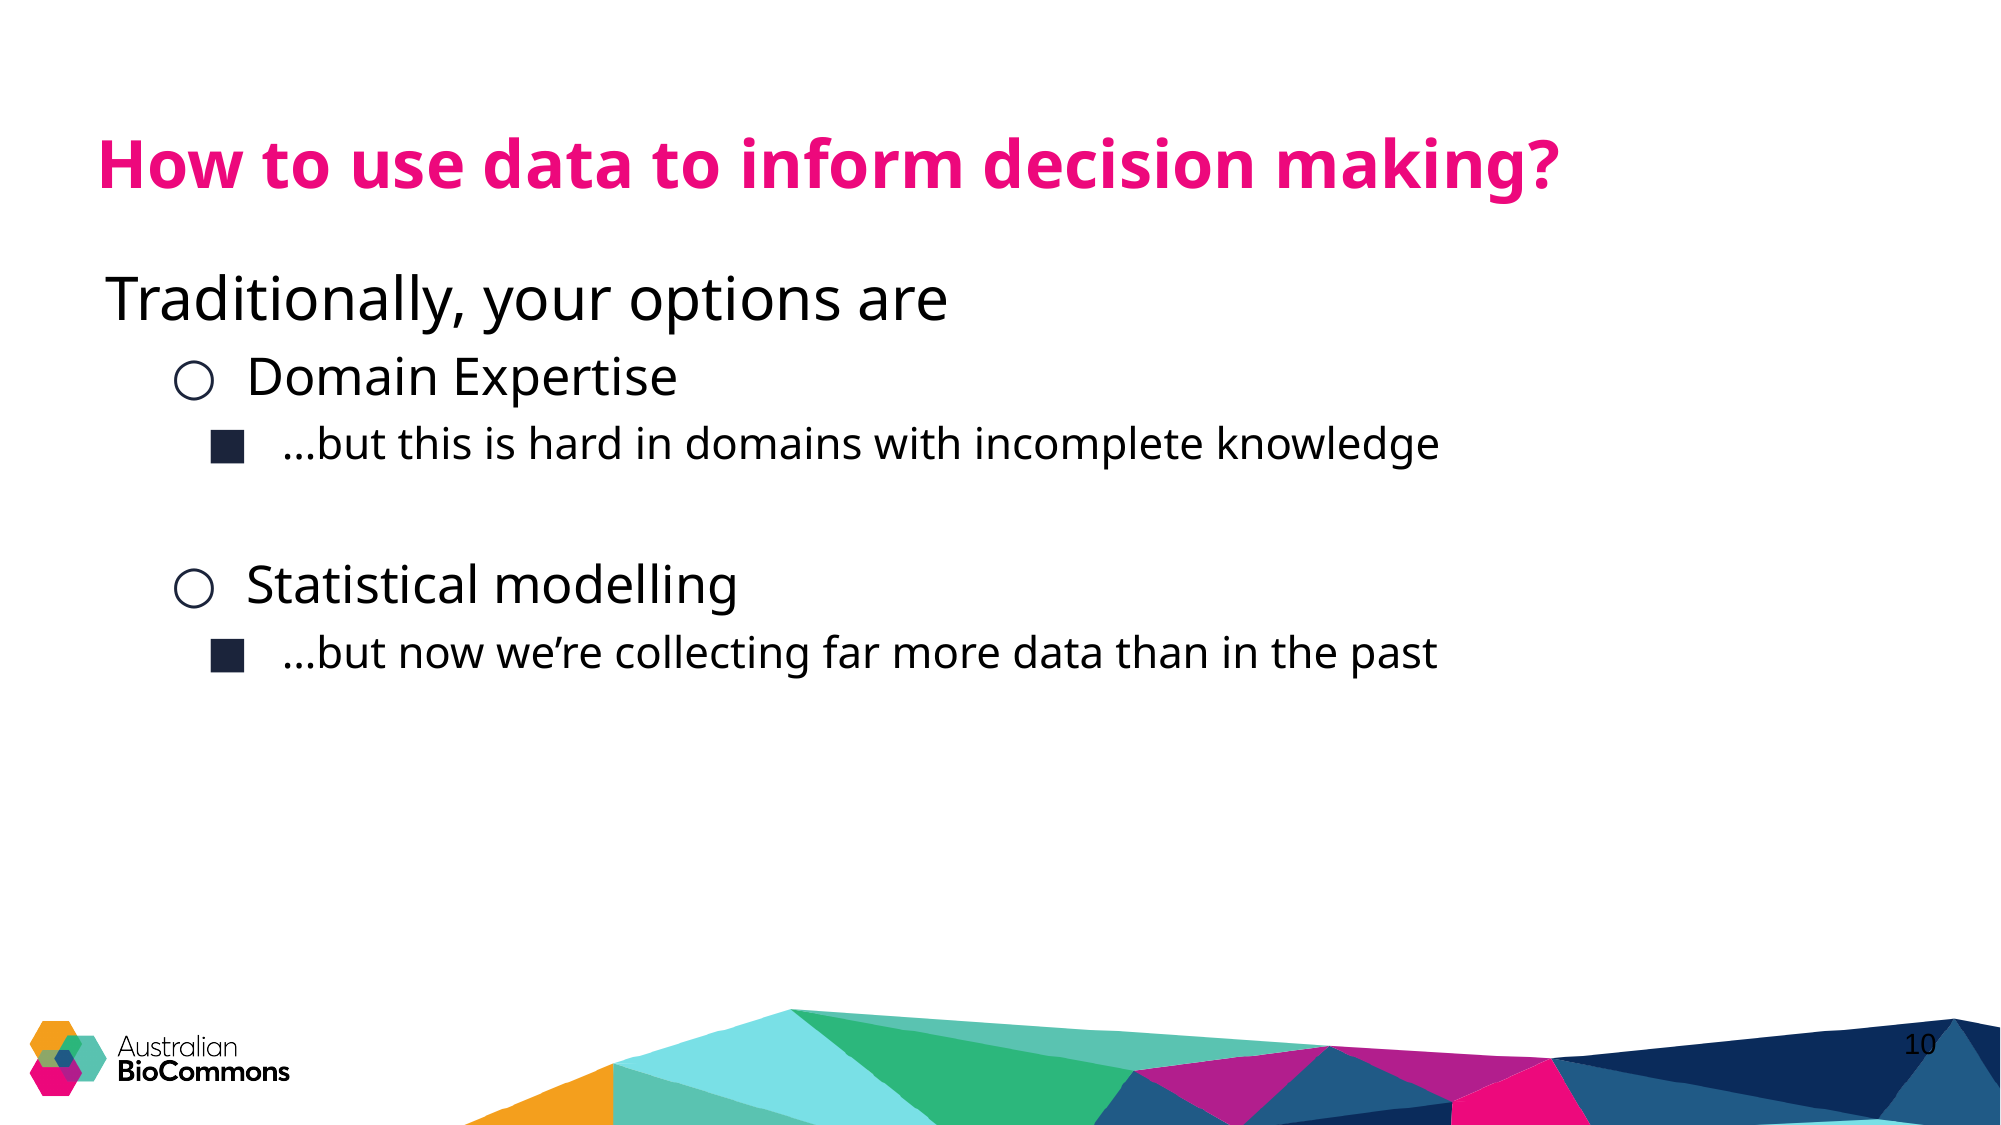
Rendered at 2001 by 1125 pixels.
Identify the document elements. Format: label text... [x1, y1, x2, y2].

title How to use data to inform decision making? [81, 64, 1953, 211]
slide_number 10 [1797, 1012, 1937, 1073]
list Traditionally, your options are Domain Expertise …but this is hard in domains with incomplete knowledge Statistical modelling …but now we’re collecting far more data than in the past [81, 252, 1953, 971]
picture [11, 1014, 308, 1103]
picture [428, 992, 2001, 1125]
